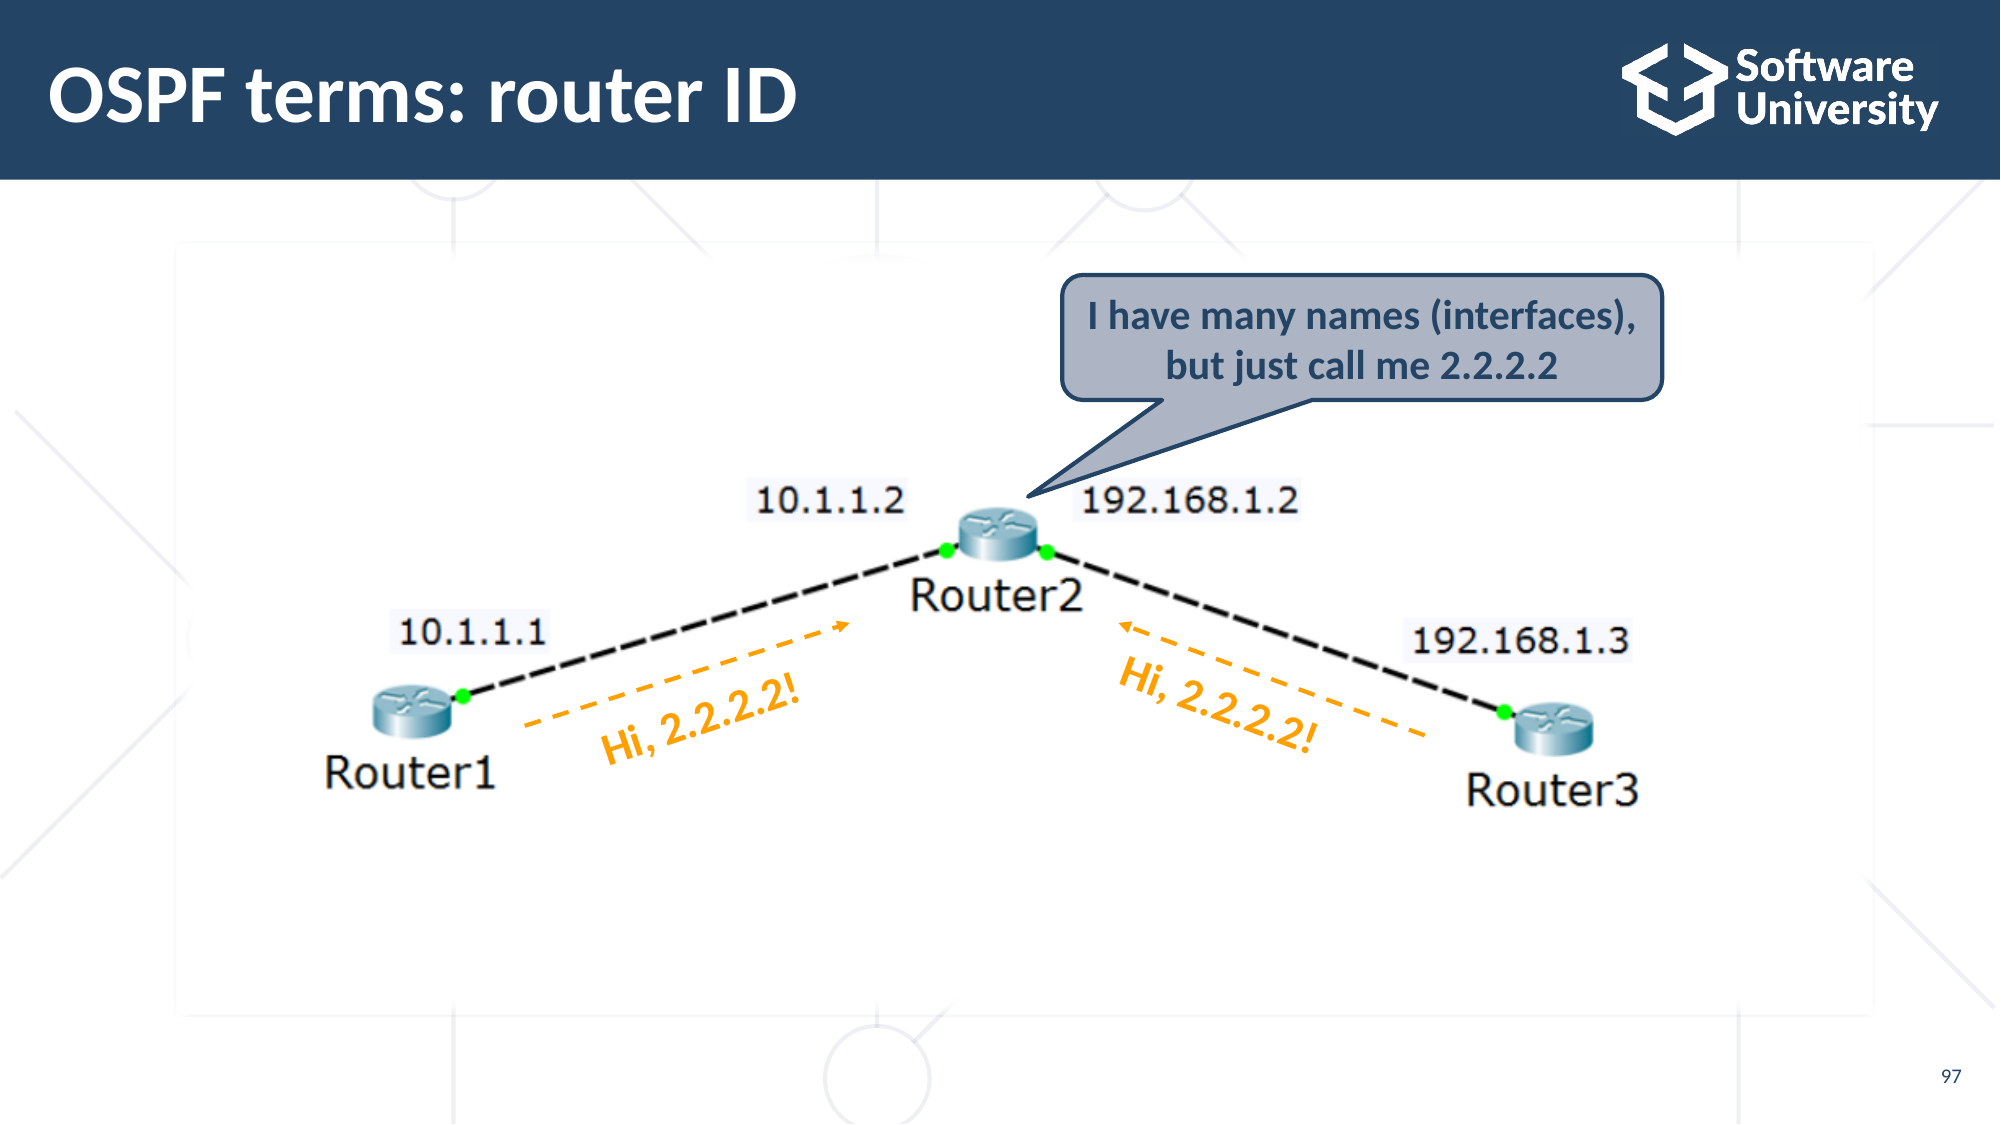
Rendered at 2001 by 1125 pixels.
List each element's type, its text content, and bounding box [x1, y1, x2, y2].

slide_number 97 [1897, 1049, 1968, 1101]
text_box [524, 622, 850, 751]
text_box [1101, 622, 1425, 741]
picture [1622, 43, 1939, 136]
picture [174, 241, 1875, 1017]
title OSPF terms: router ID [31, 16, 1591, 162]
